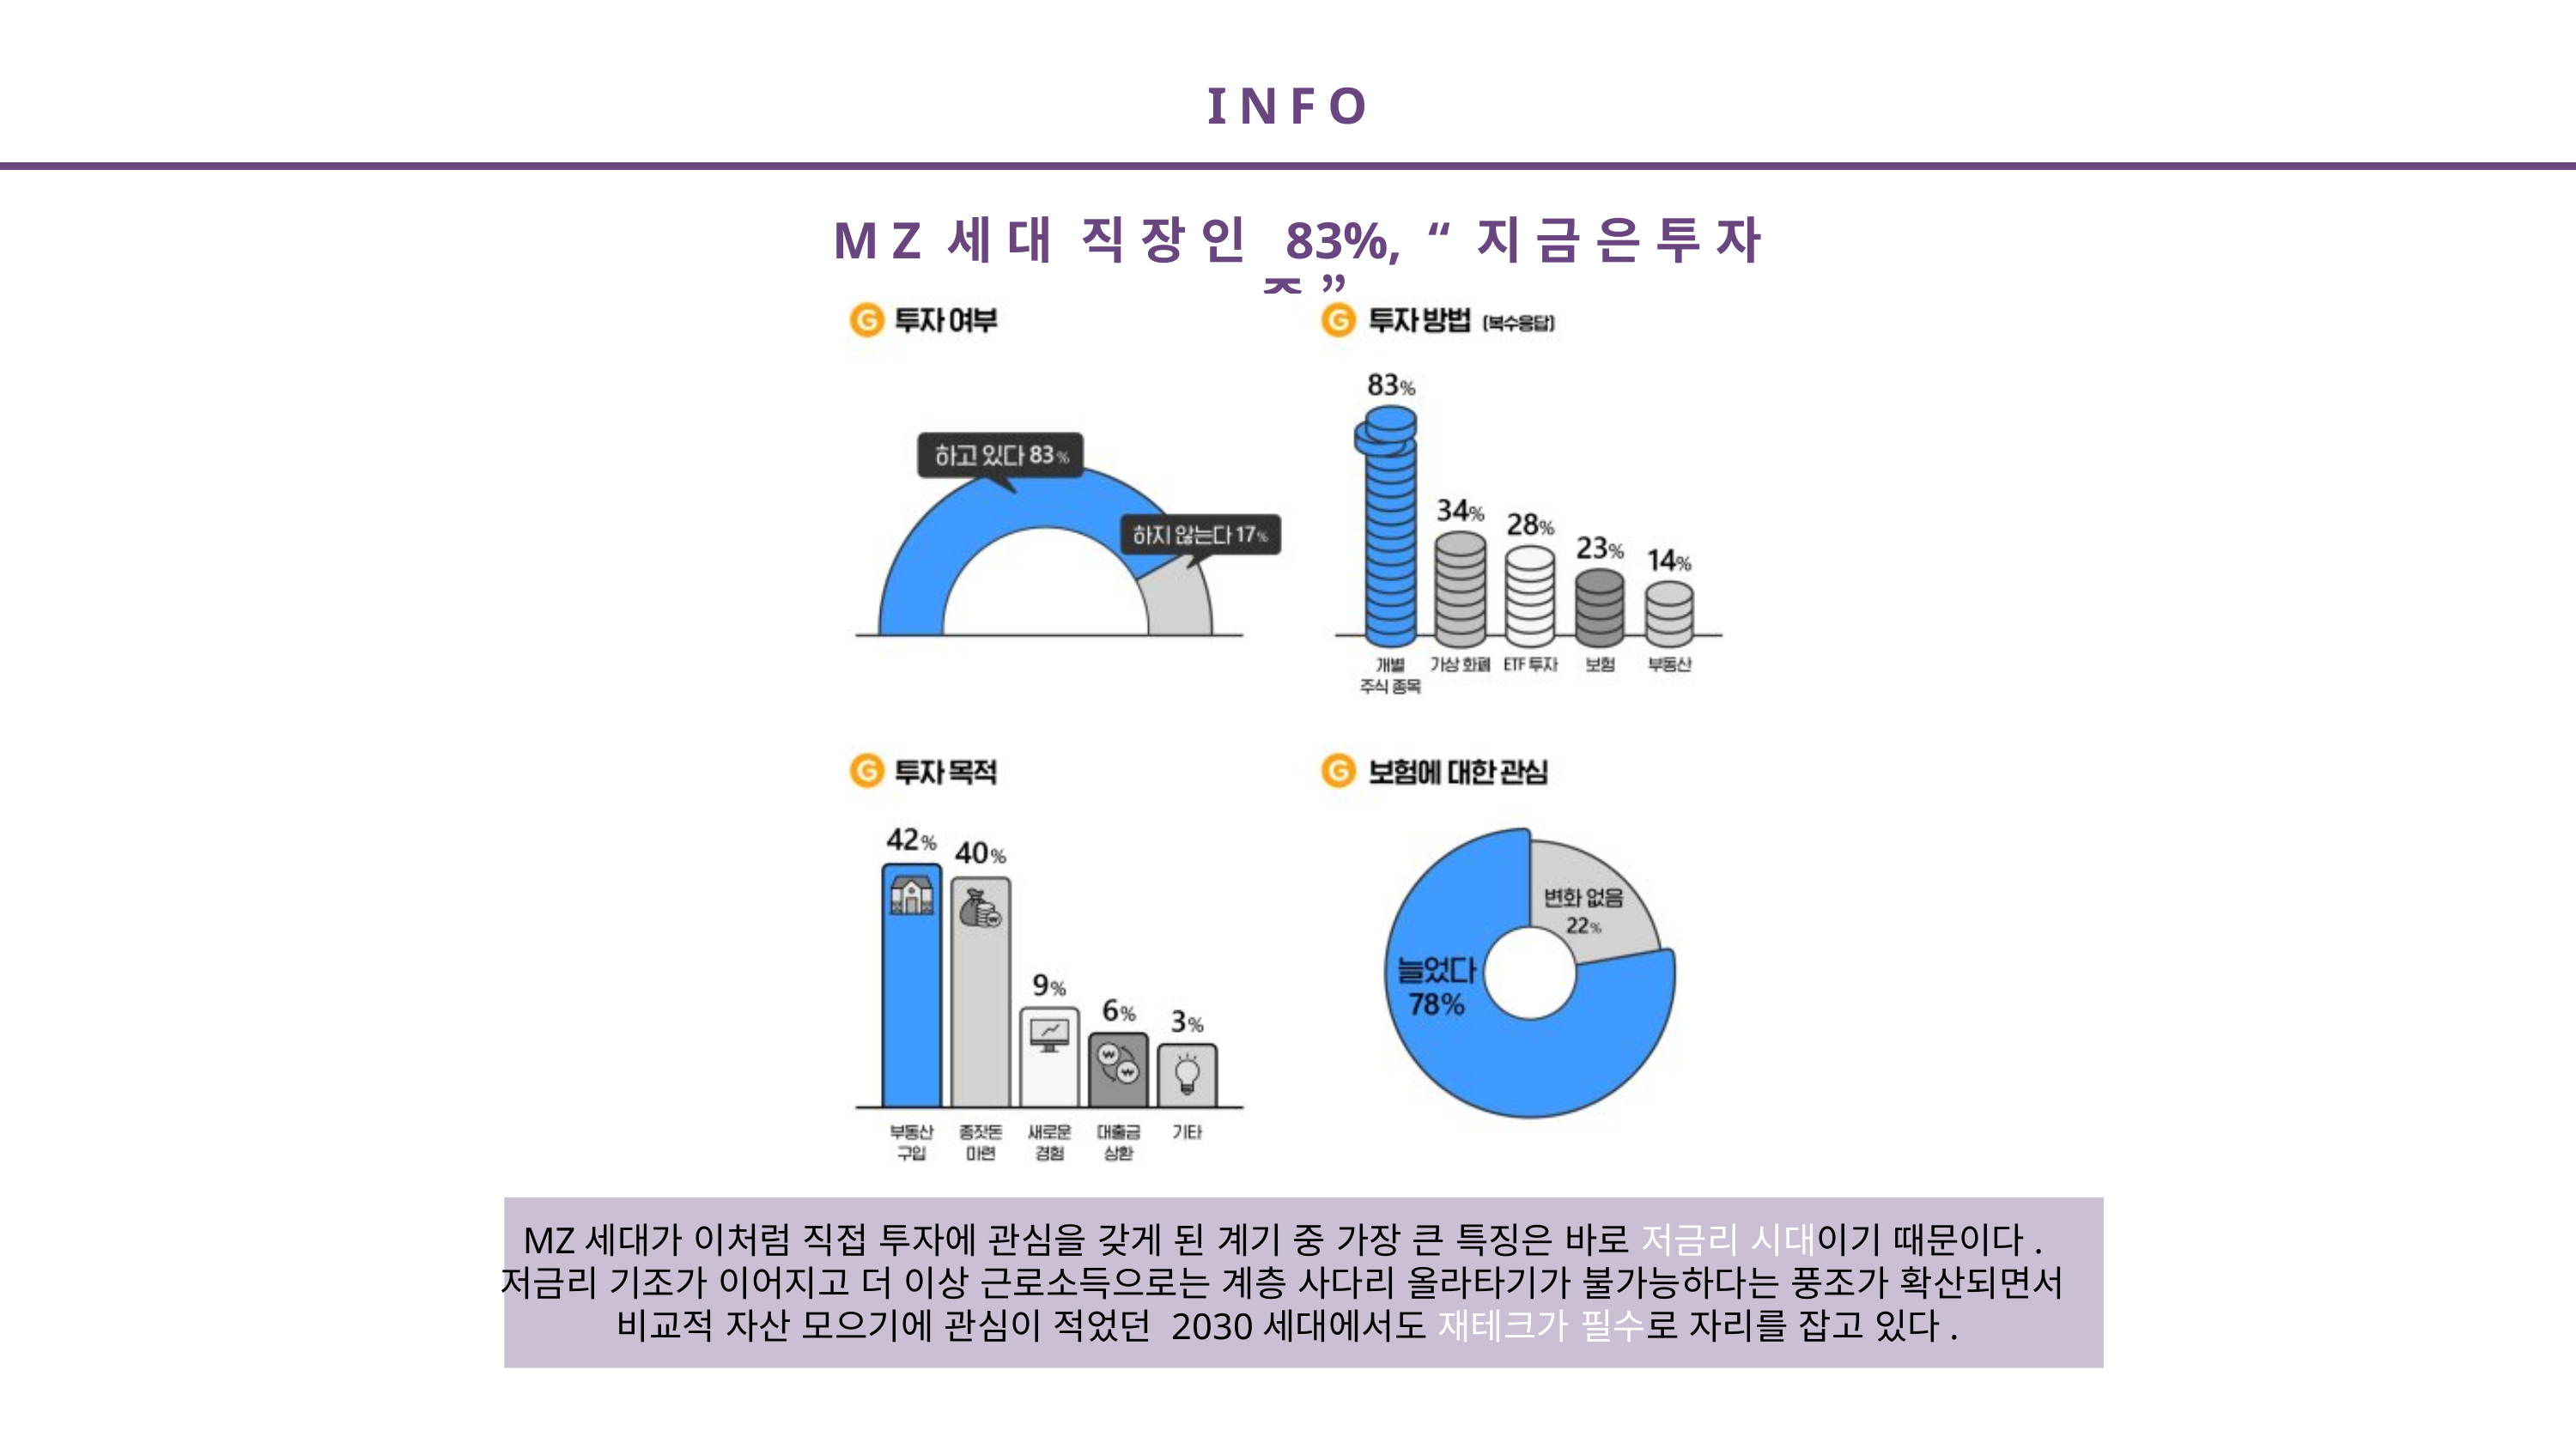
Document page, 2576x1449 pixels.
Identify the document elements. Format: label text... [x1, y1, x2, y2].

text_box [502, 1196, 2105, 1211]
text_box [502, 1353, 2105, 1370]
picture [757, 294, 1819, 1165]
text_box MZ세대가 이처럼 직접 투자에 관심을 갖게 된 계기 중 가장 큰 특징은 바로 저금리 시대이기 때문이다. 저금리 기조가 이어지고 더 이상 근로소득으로는 계층 사다리 올라타기가 불가능하다는 풍조가 확산되면서 비교적 자산 모으기에 관심이 적었던 2030세대에서도 재테크가 필수로 자리를 잡고 있다. [383, 1211, 2192, 1353]
text_box M Z 세 대 직 장 인 83%, “ 지 금 은 투 자 중 ” [791, 203, 1817, 293]
text_box INFO [988, 37, 1588, 141]
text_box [0, 162, 2576, 170]
